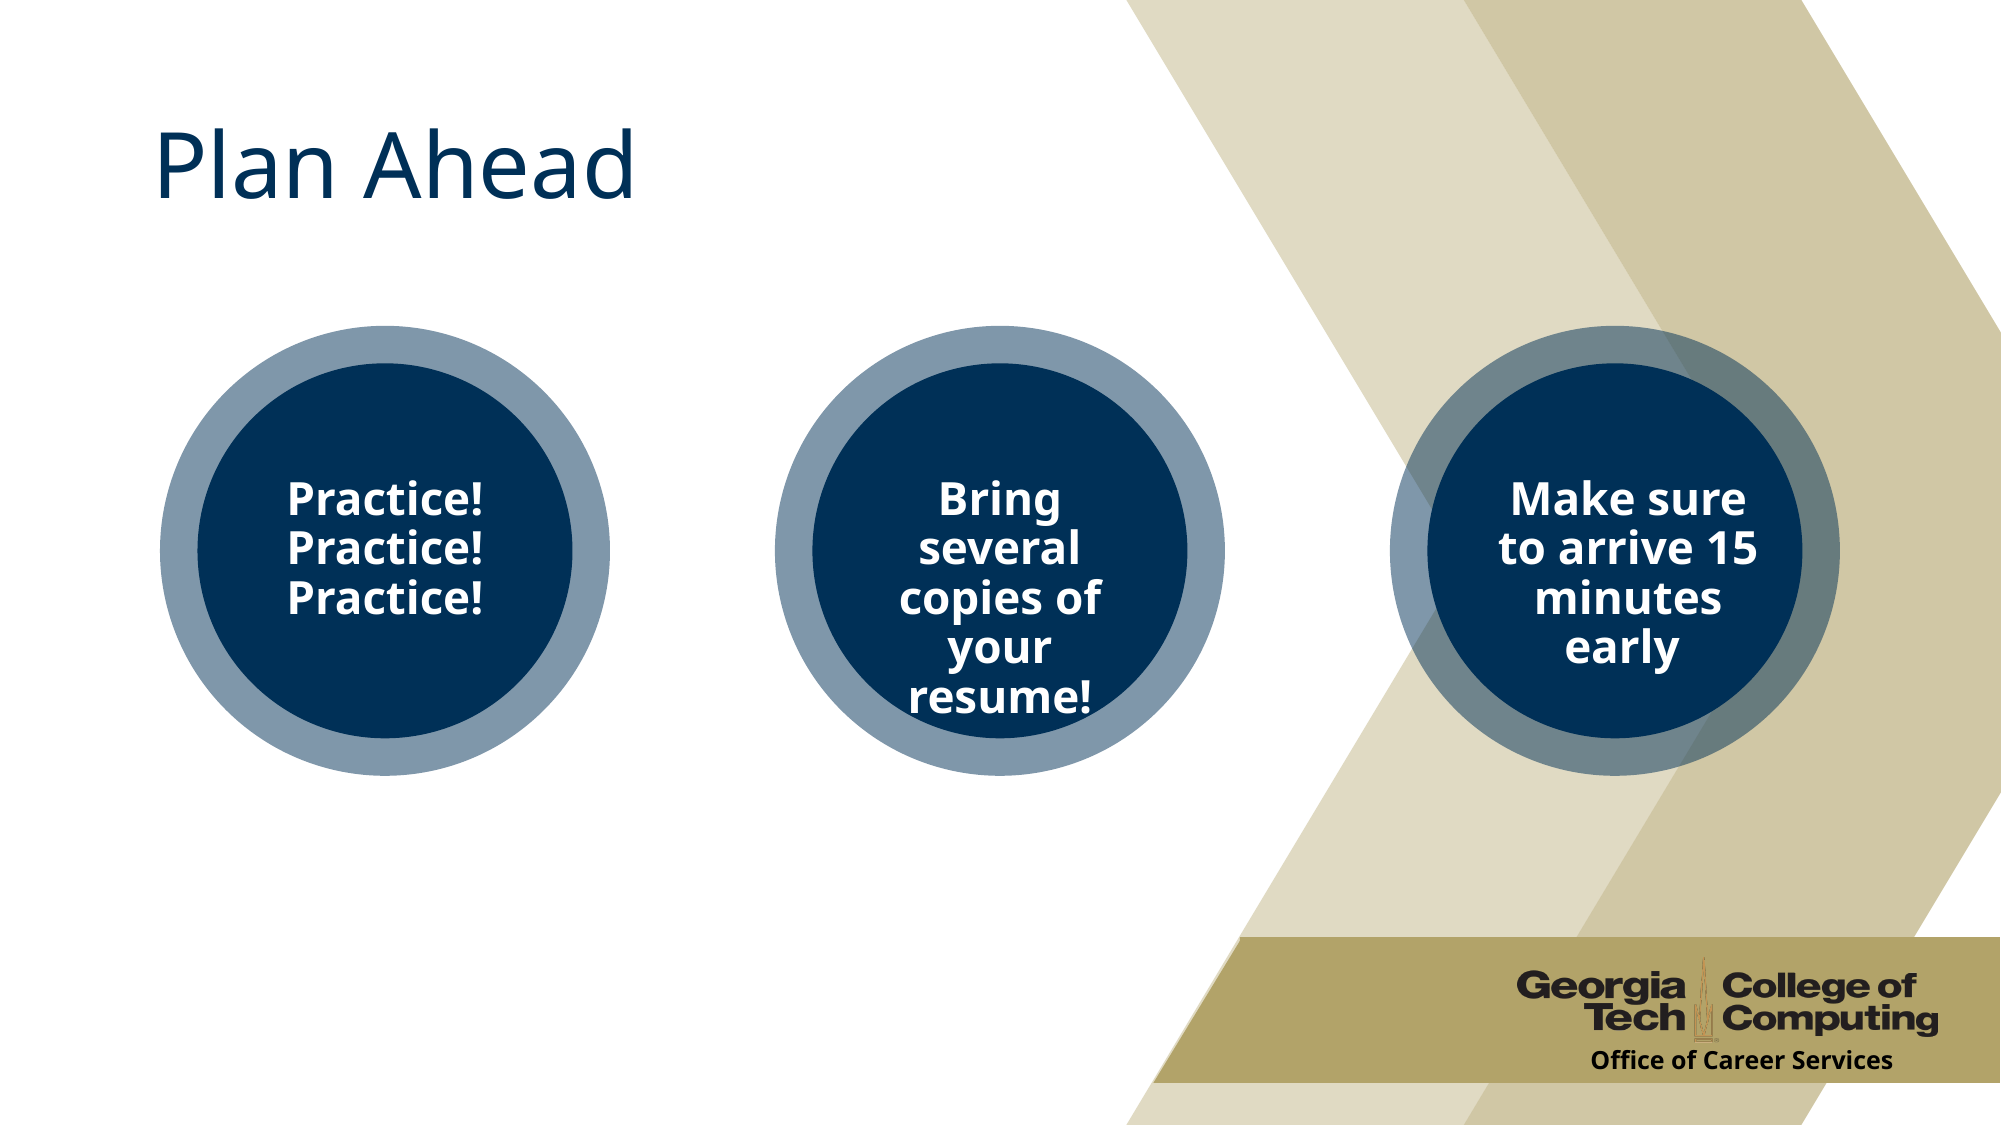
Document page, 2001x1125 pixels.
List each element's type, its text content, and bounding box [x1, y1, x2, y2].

title Plan Ahead [137, 59, 1863, 278]
picture [1517, 957, 1938, 1043]
list Make sure to arrive 15 minutes early [1464, 468, 1792, 686]
list Bring several copies of your resume! [836, 468, 1164, 767]
list Practice! Practice! Practice! [235, 468, 535, 602]
